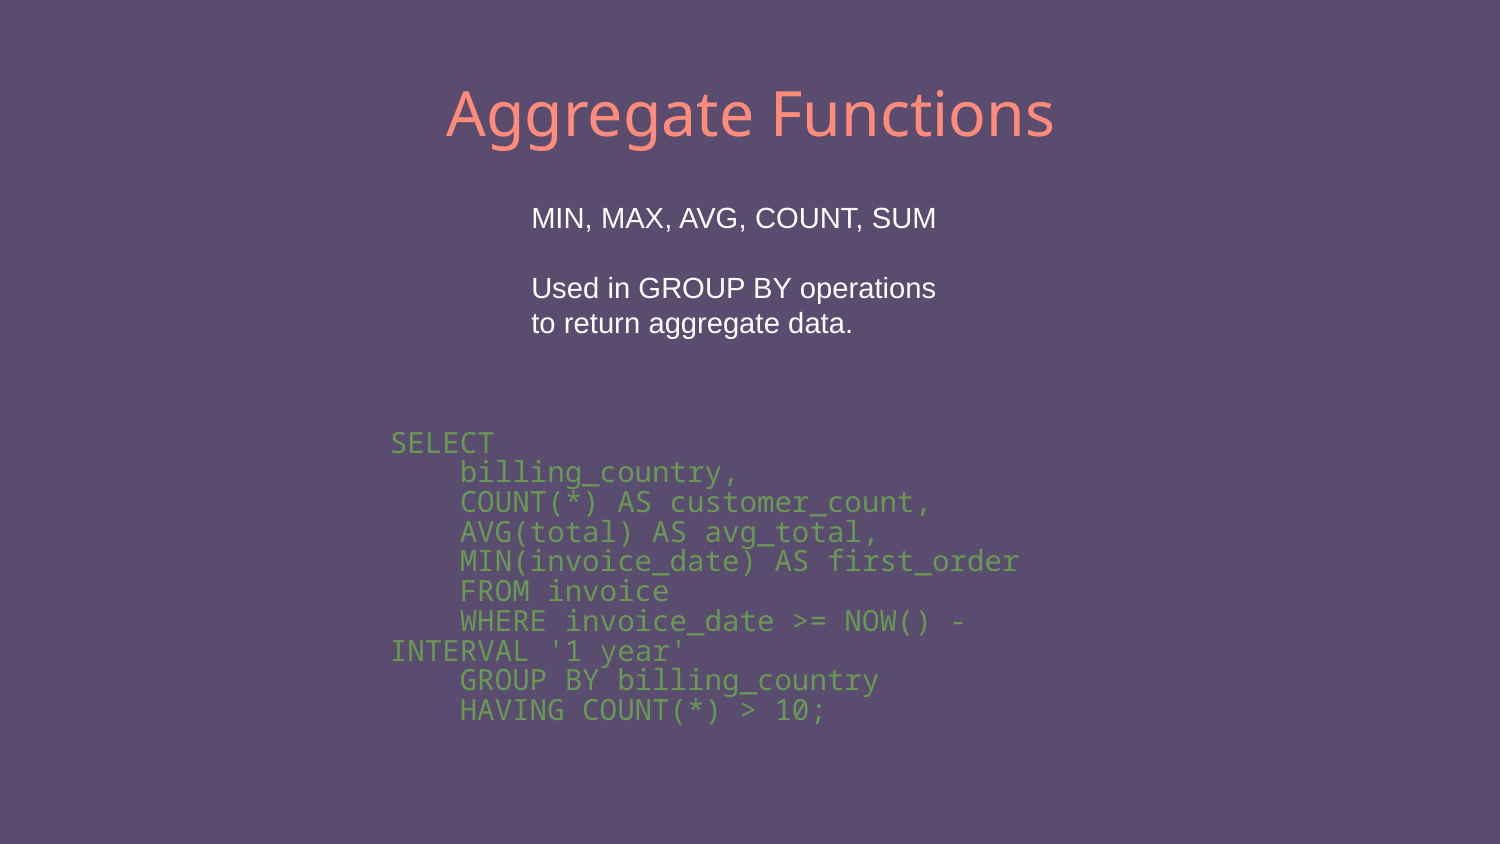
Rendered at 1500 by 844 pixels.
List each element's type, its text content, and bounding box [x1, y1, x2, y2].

text_box SELECT billing_country, COUNT(*) AS customer_count, AVG(total) AS avg_total, MIN(invoice_date) AS first_order FROM invoice WHERE invoice_date >= NOW() - INTERVAL '1 year' GROUP BY billing_country HAVING COUNT(*) > 10; [375, 421, 1125, 734]
text_box MIN, MAX, AVG, COUNT, SUM Used in GROUP BY operations to return aggregate data. [516, 192, 984, 347]
title Aggregate Functions [116, 58, 1387, 153]
